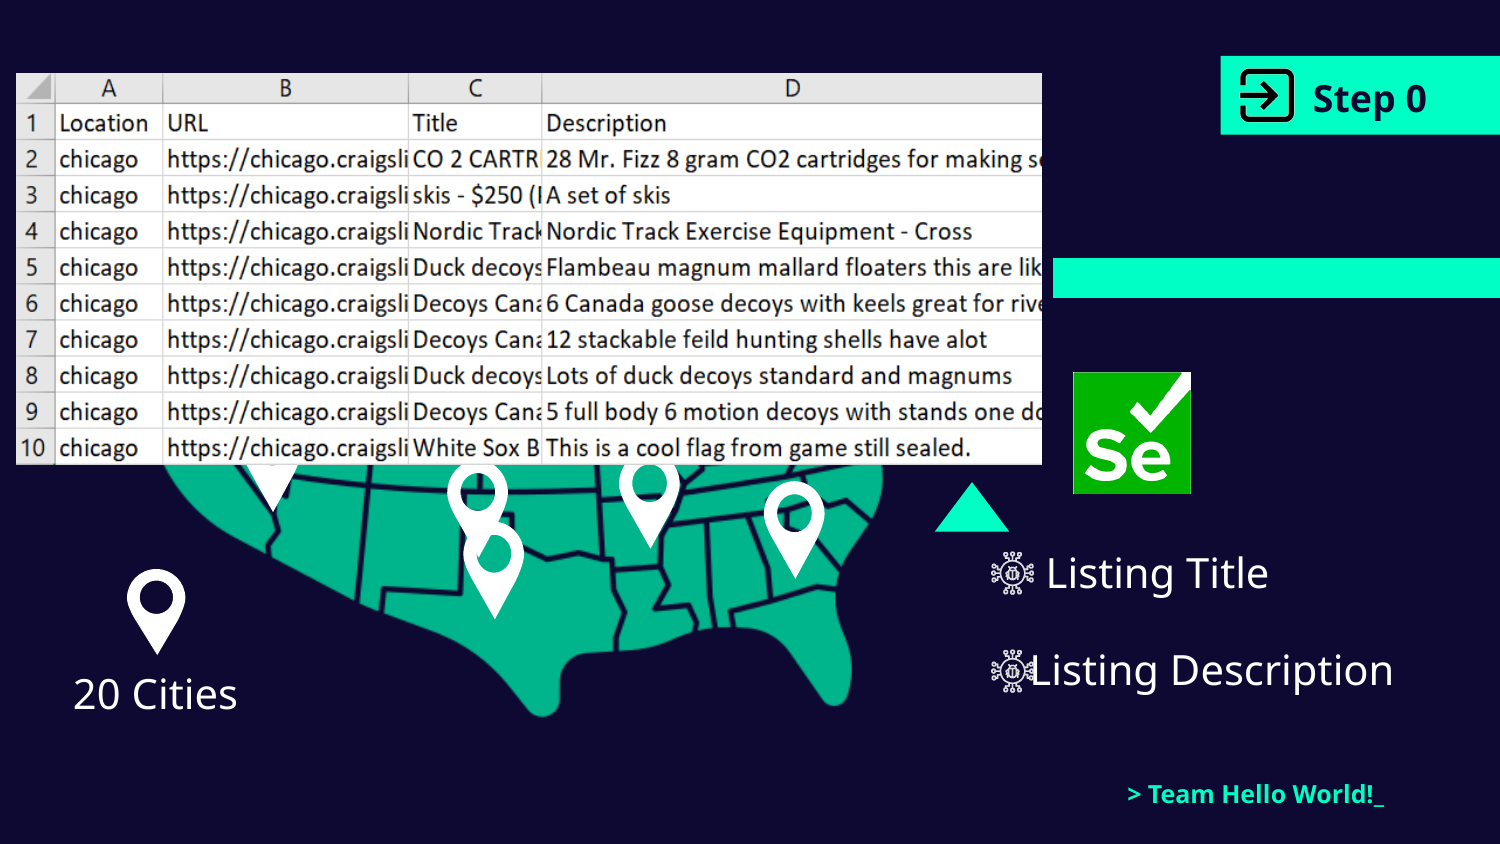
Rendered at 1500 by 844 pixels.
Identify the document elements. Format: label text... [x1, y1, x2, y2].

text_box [0, 97, 1133, 811]
picture [982, 542, 1042, 603]
text_box > Team Hello World!_ [1133, 778, 1500, 818]
picture [1223, 52, 1313, 139]
picture [16, 73, 1042, 465]
text_box Listing Description [1138, 623, 1416, 710]
picture [983, 639, 1043, 701]
text_box Data Input [209, 56, 1291, 166]
text_box Step 0 [1316, 55, 1500, 135]
text_box Listing Title [1138, 525, 1362, 612]
picture [1073, 371, 1191, 494]
